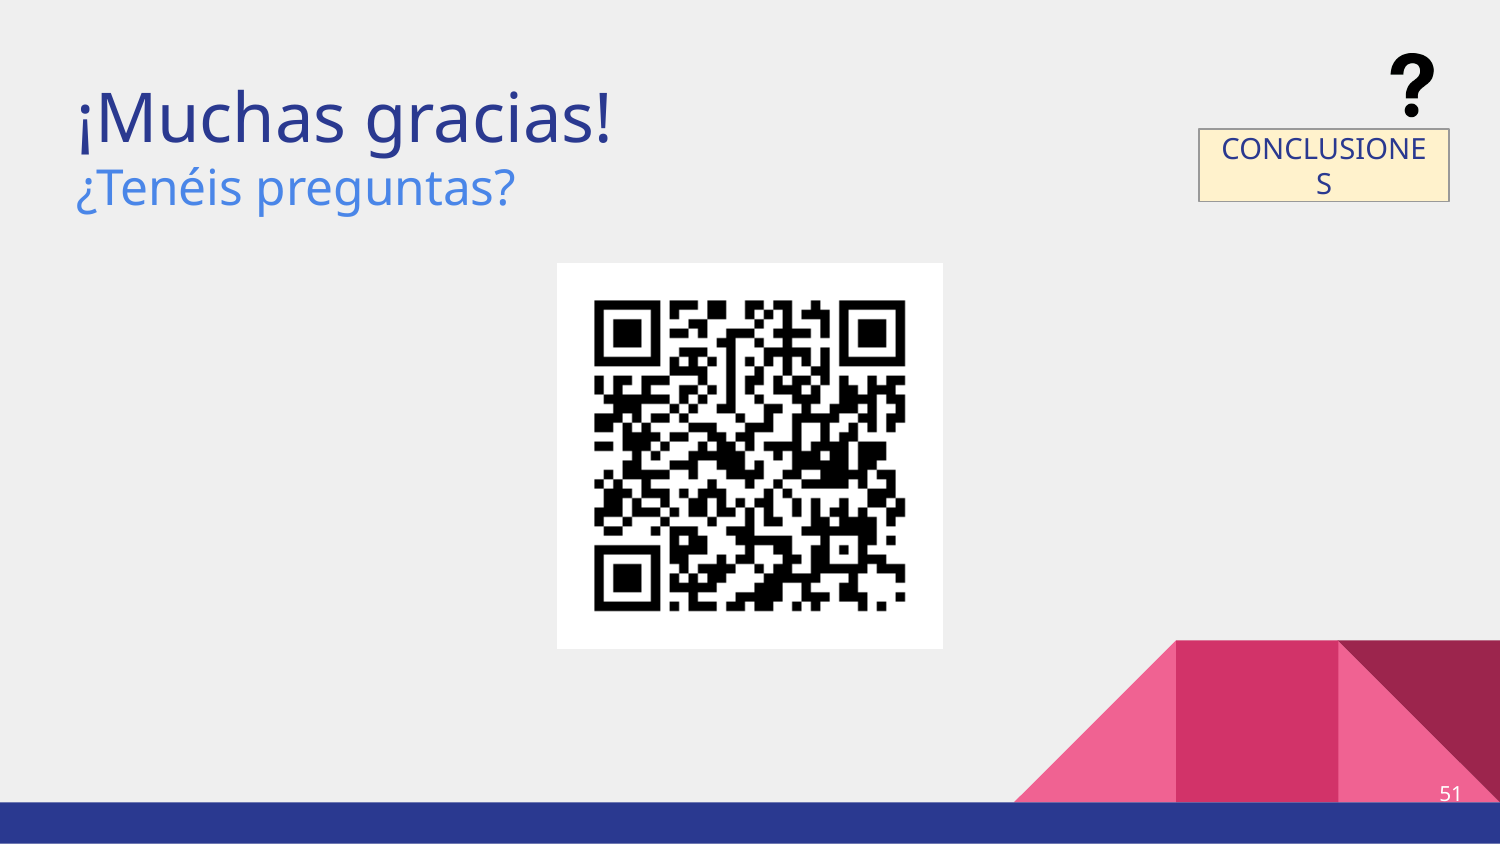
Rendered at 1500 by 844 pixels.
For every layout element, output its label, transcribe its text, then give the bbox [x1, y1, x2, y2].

text_box CONCLUSIONES [1199, 128, 1449, 202]
picture [557, 263, 943, 649]
title ¡Muchas gracias! ¿Tenéis preguntas? [61, 58, 698, 272]
picture [1375, 47, 1450, 122]
slide_number 51 [1387, 762, 1478, 828]
